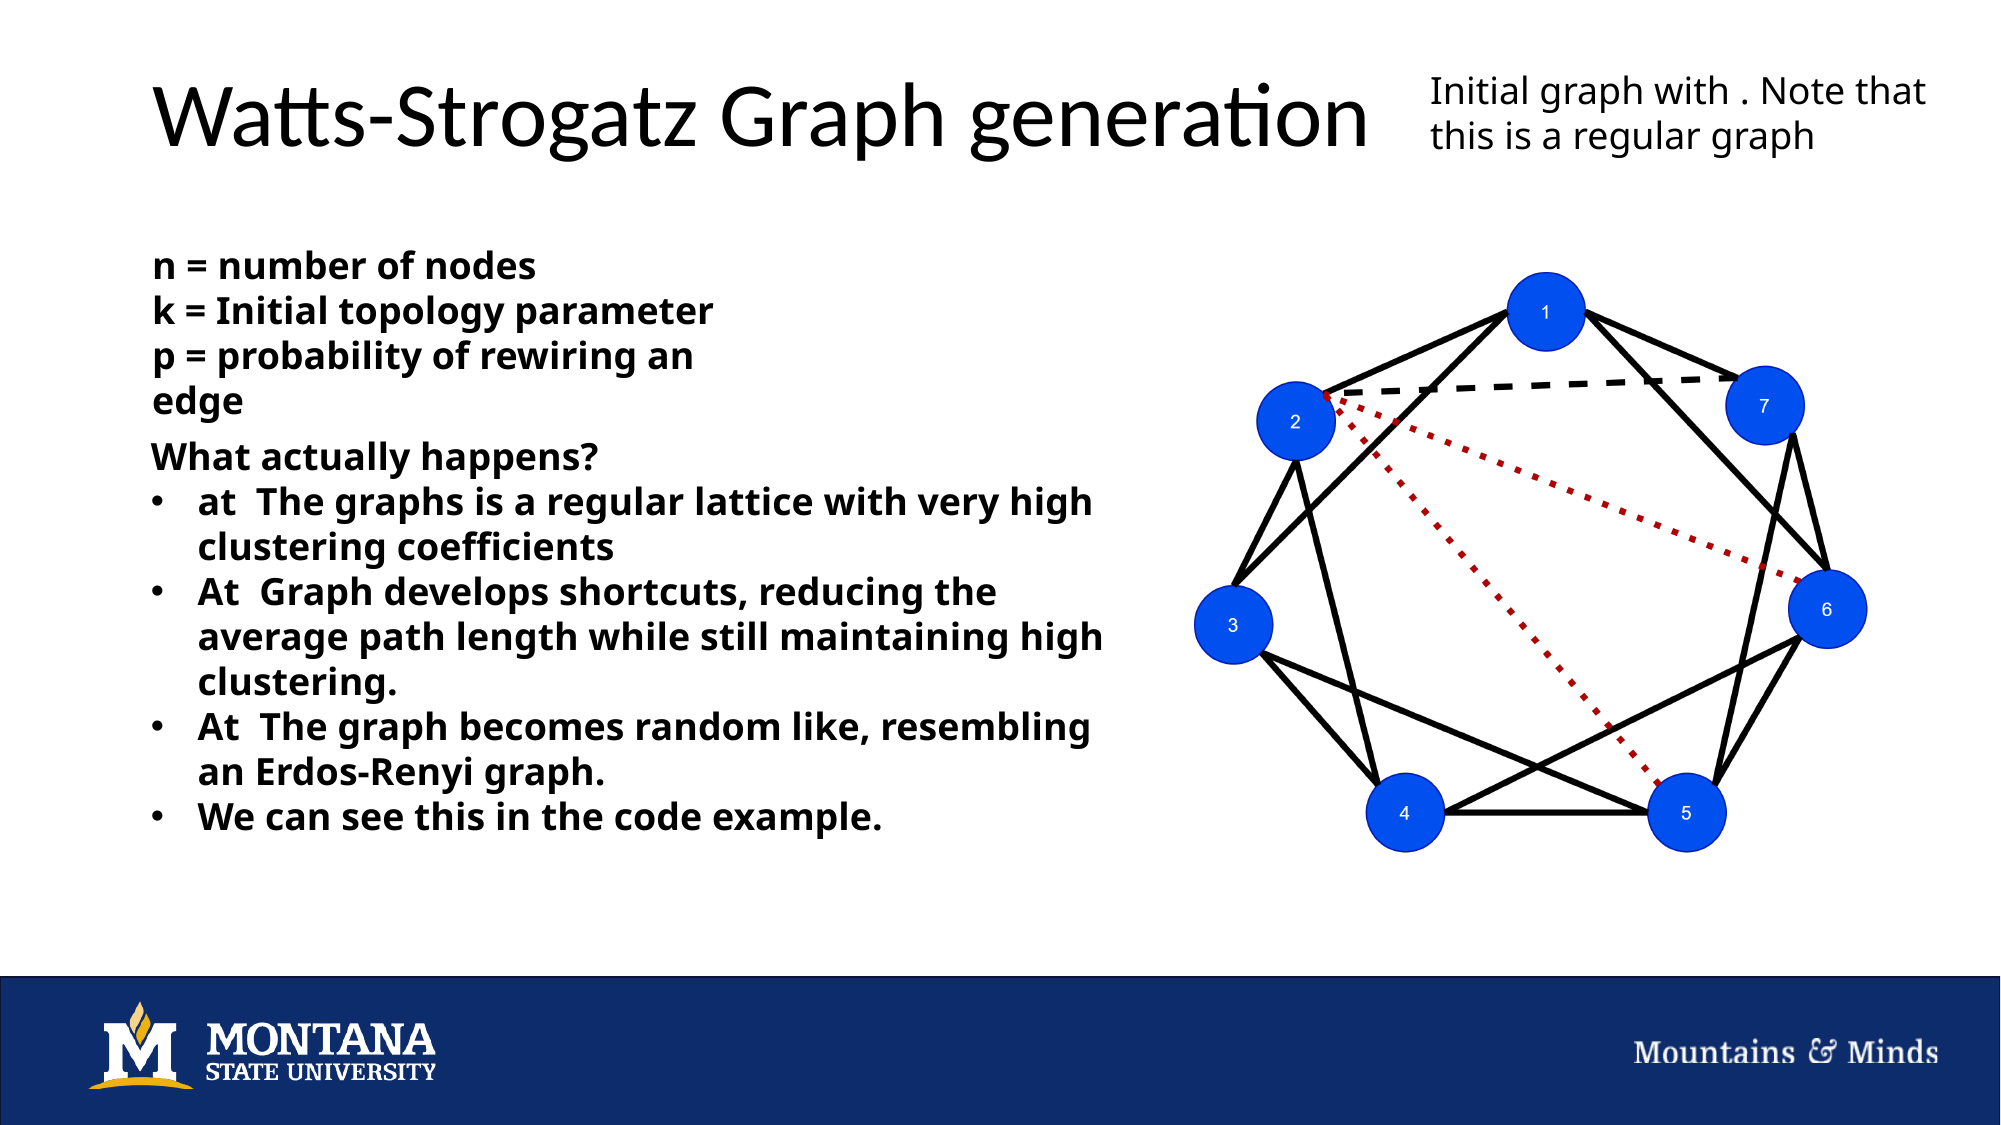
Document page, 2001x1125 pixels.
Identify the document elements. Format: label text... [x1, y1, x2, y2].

picture [1178, 256, 1883, 868]
title Watts-Strogatz Graph generation [137, 59, 1863, 278]
text_box n = number of nodes k = Initial topology parameter p = probability of rewiring an edge [137, 234, 738, 430]
